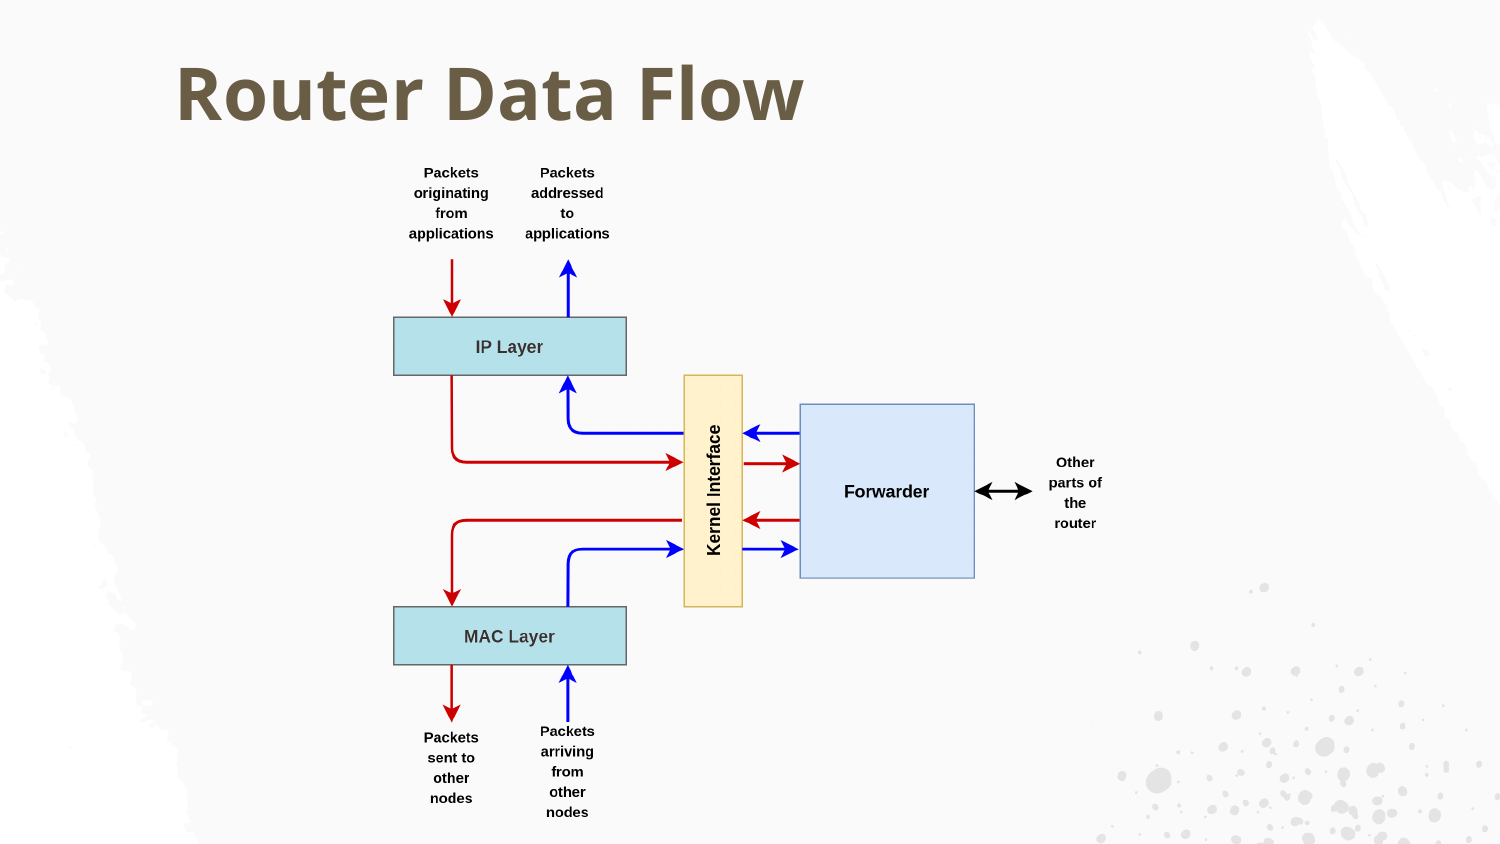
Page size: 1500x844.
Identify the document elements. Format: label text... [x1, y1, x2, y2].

title Router Data Flow [160, 32, 1099, 125]
picture [393, 159, 1107, 830]
